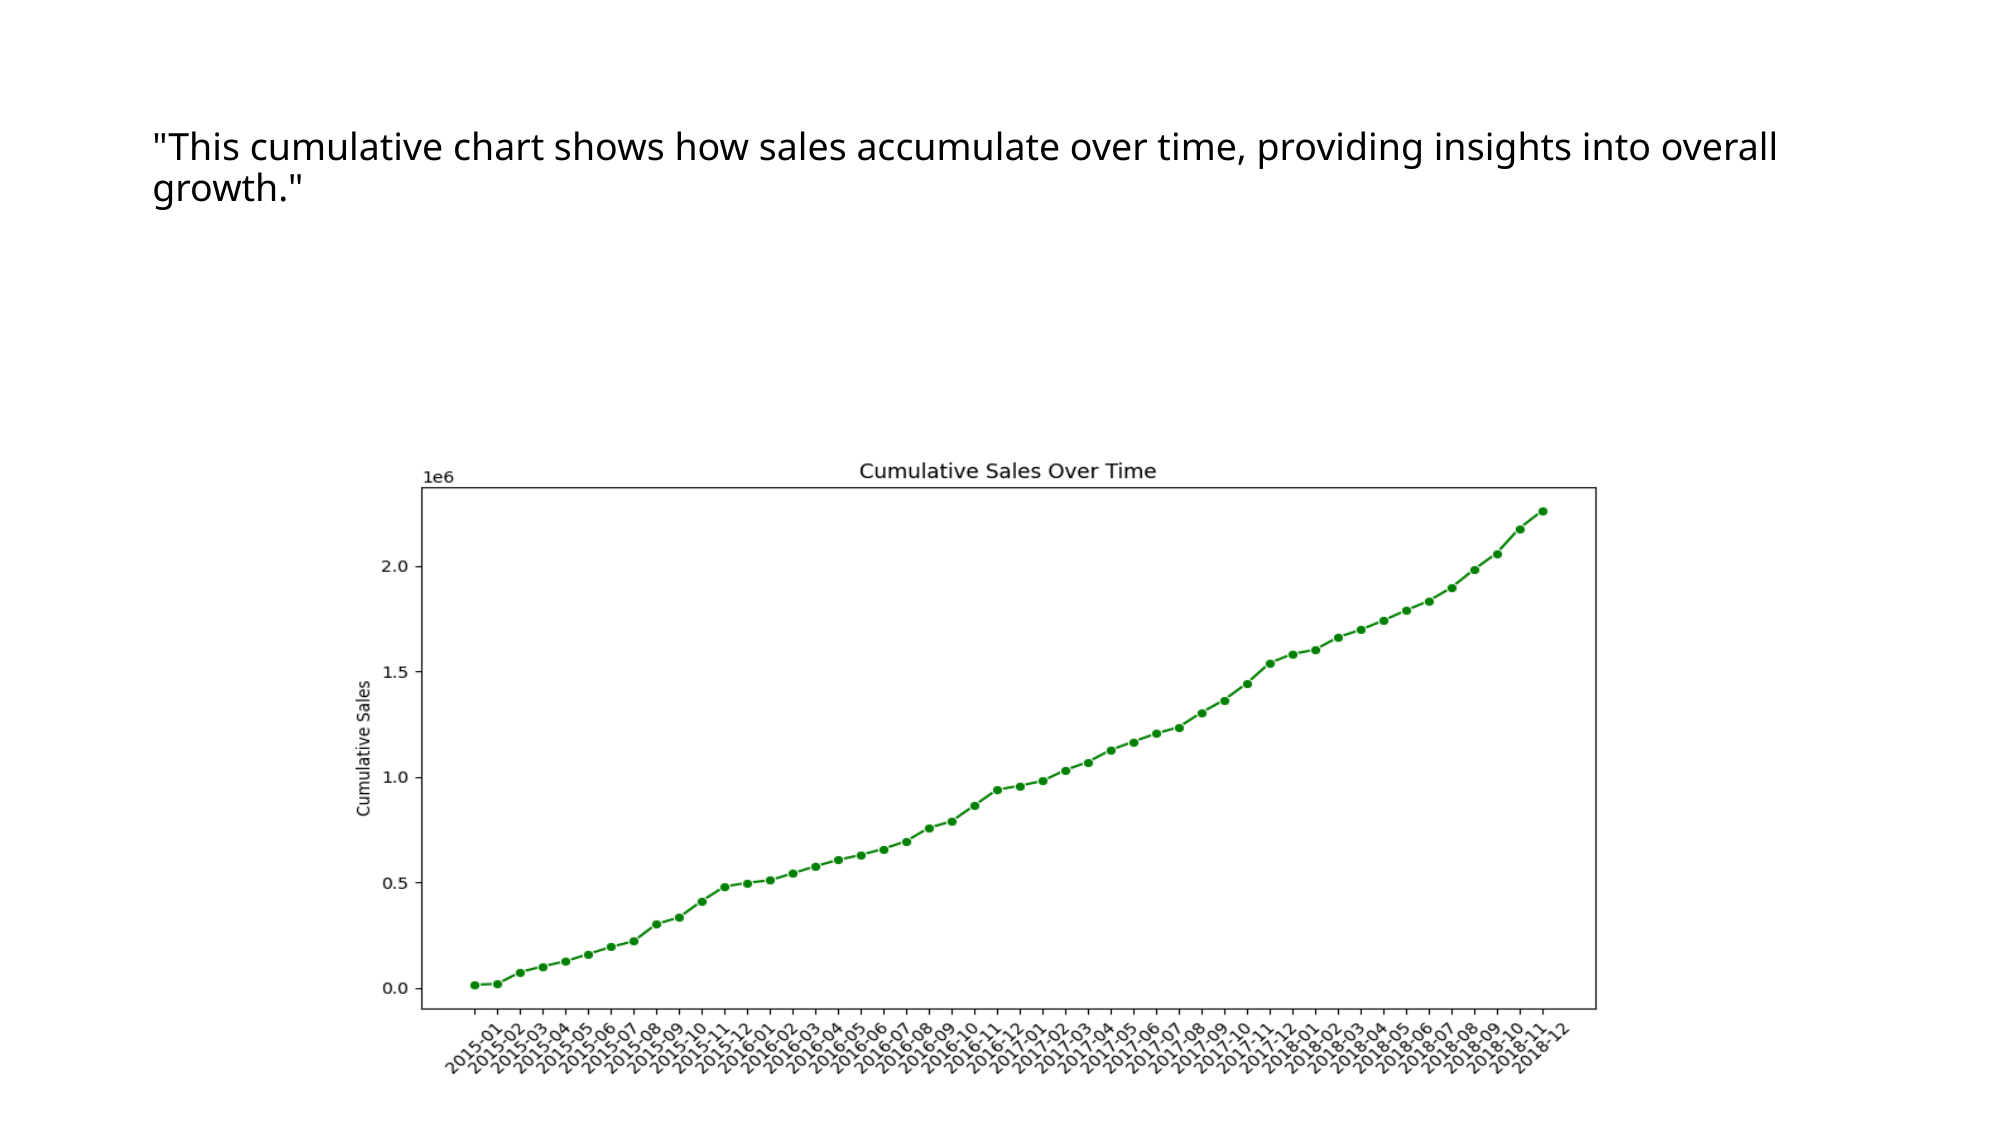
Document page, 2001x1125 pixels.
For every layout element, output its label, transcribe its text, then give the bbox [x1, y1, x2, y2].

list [232, 406, 1747, 1083]
title "This cumulative chart shows how sales accumulate over time, providing insights into overall growth." [137, 59, 1863, 278]
